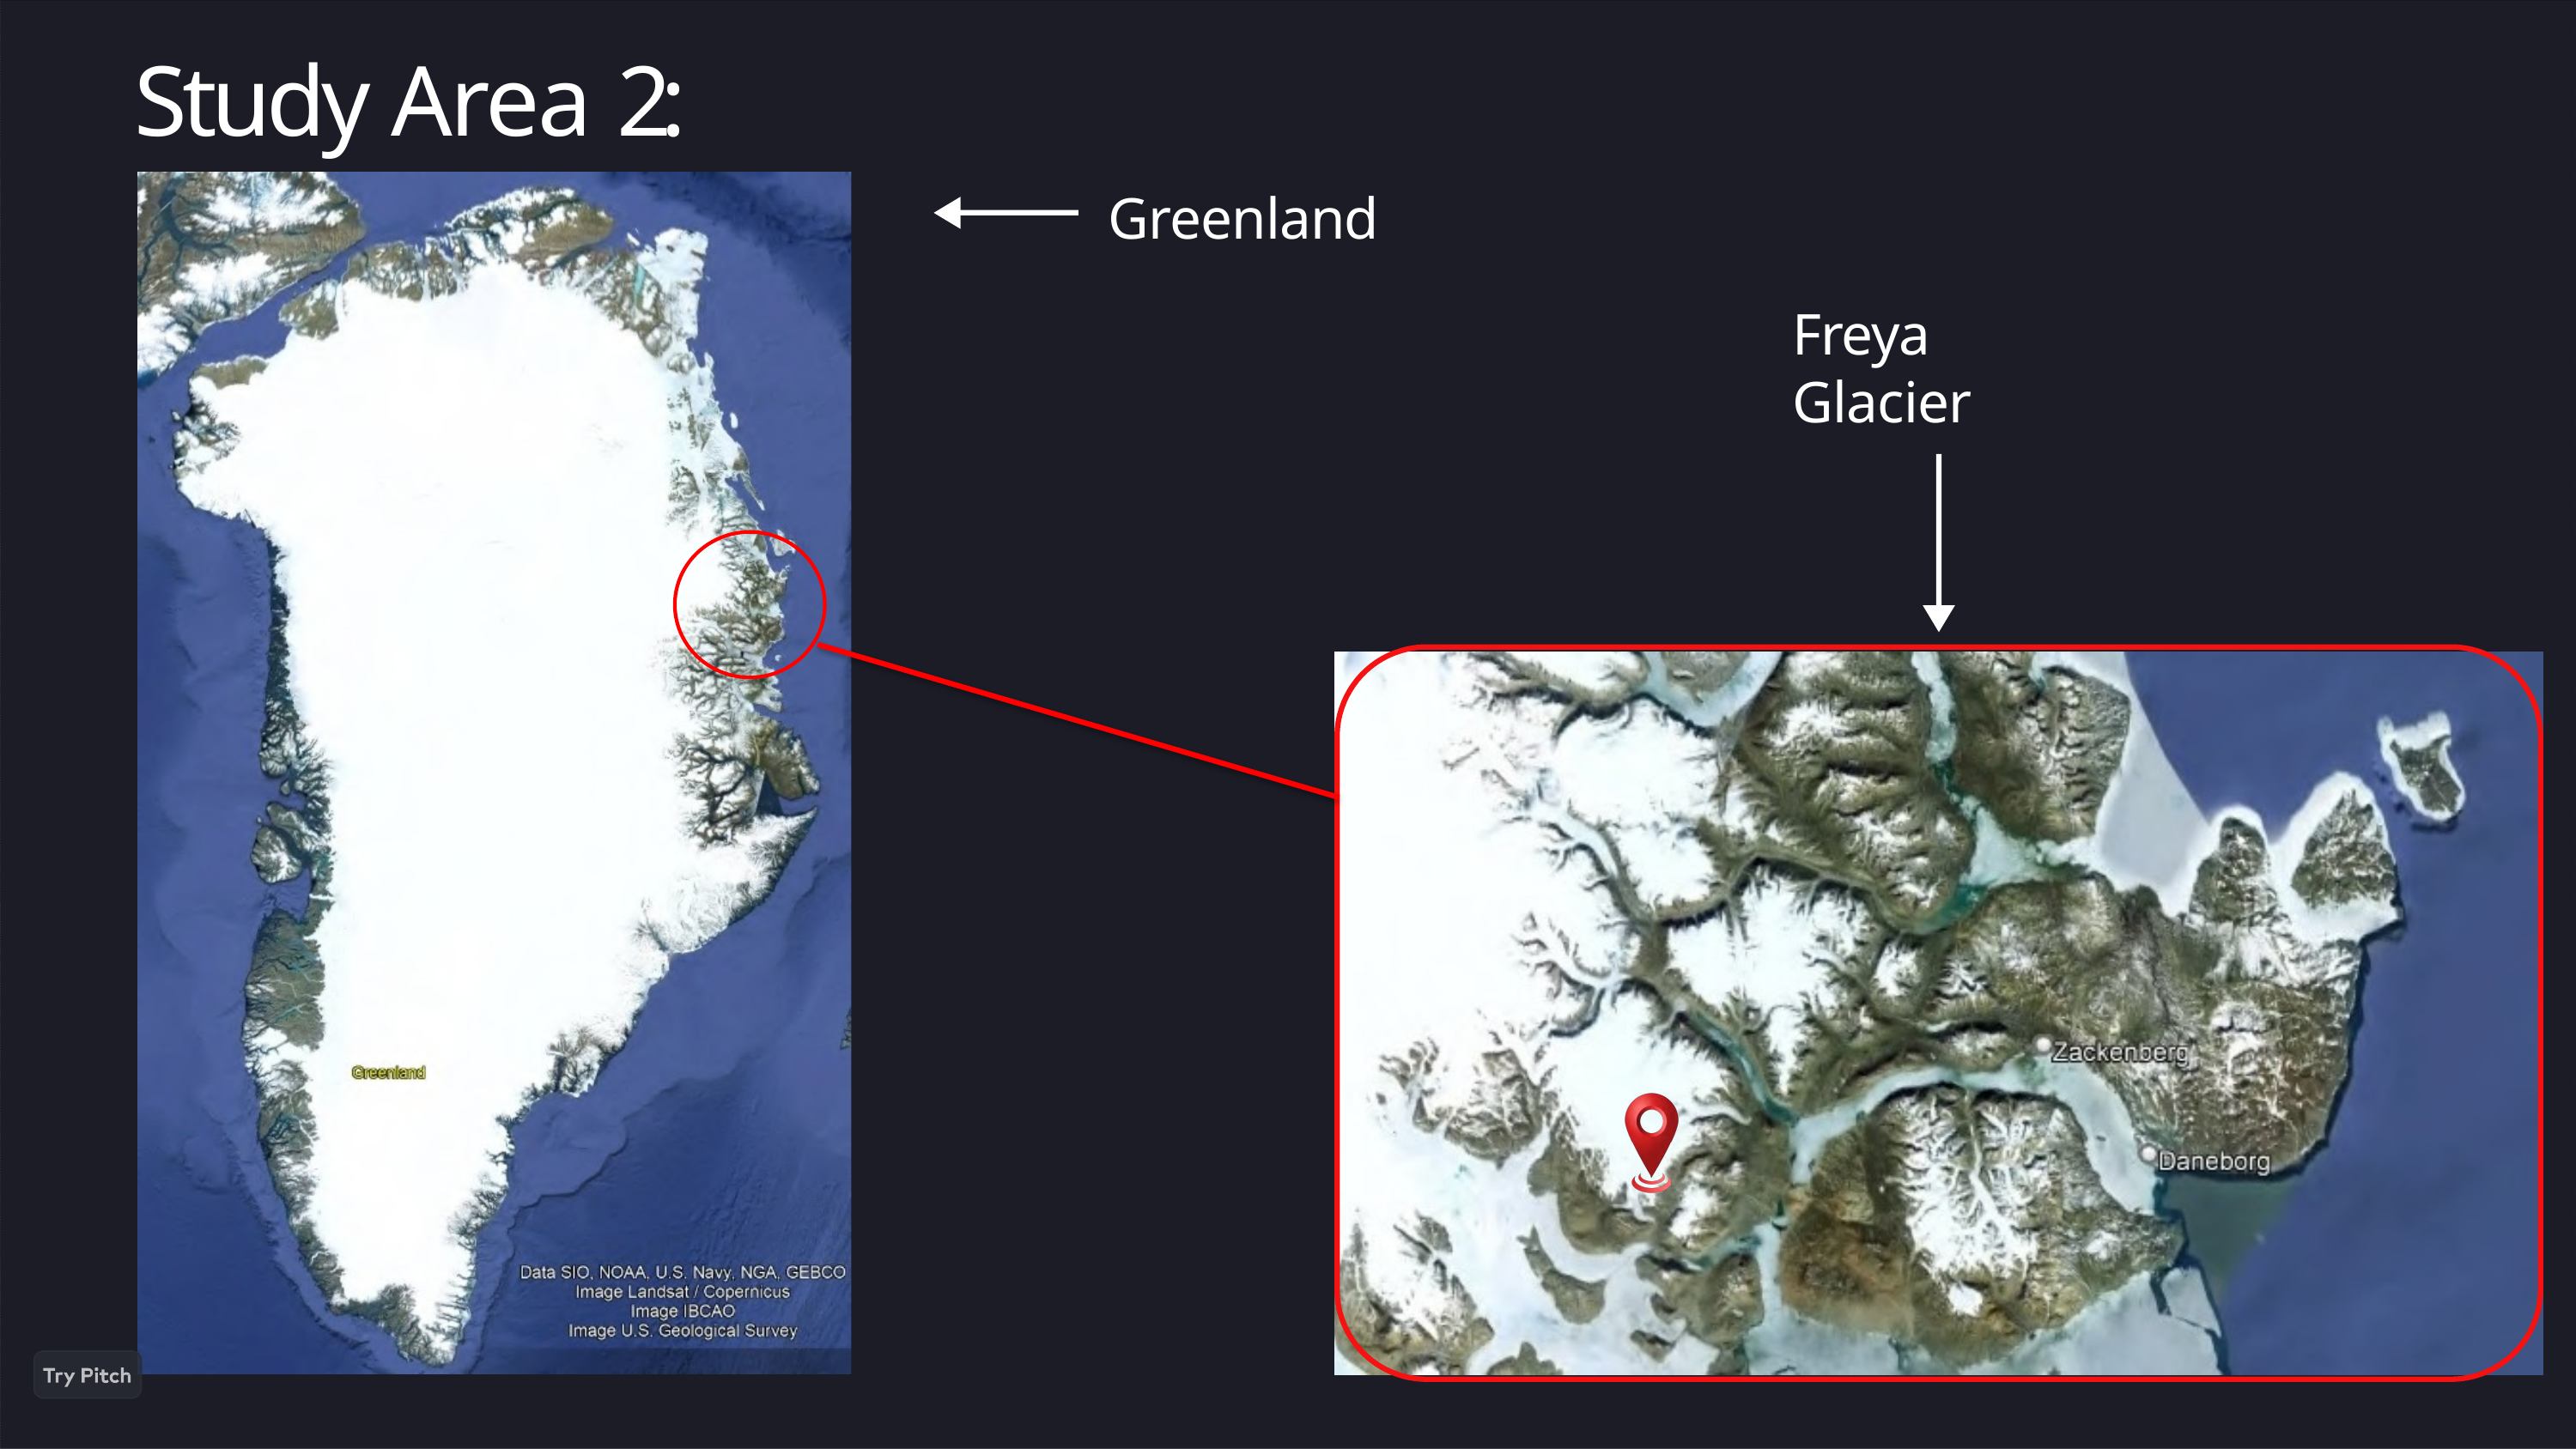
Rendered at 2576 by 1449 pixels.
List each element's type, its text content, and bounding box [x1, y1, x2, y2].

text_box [817, 644, 1340, 798]
picture [0, 0, 2576, 1449]
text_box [33, 172, 2544, 1399]
title Study Area 2: [132, 38, 738, 168]
